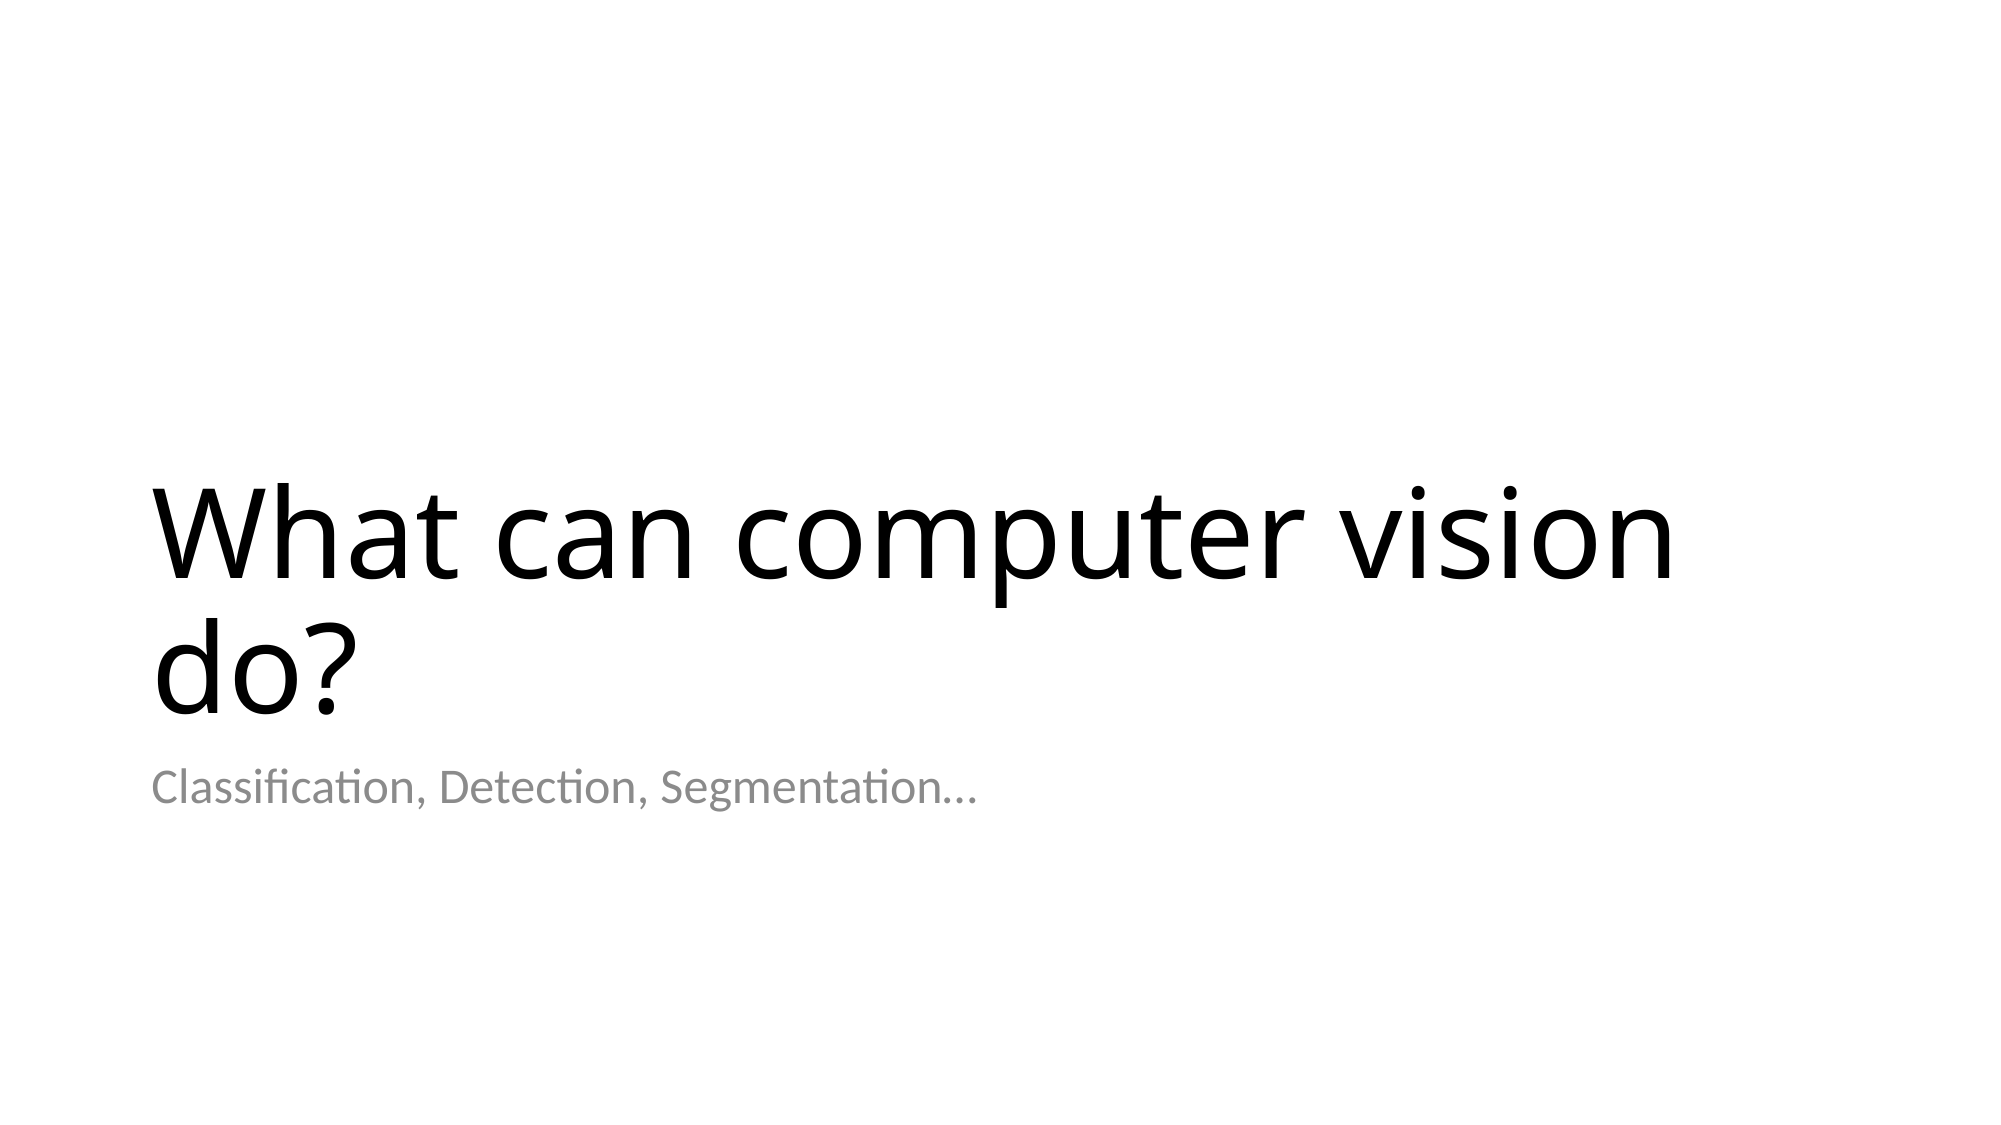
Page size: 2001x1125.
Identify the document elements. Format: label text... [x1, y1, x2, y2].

title What can computer vision do? [136, 280, 1862, 749]
list Classification, Detection, Segmentation… [136, 752, 1862, 999]
